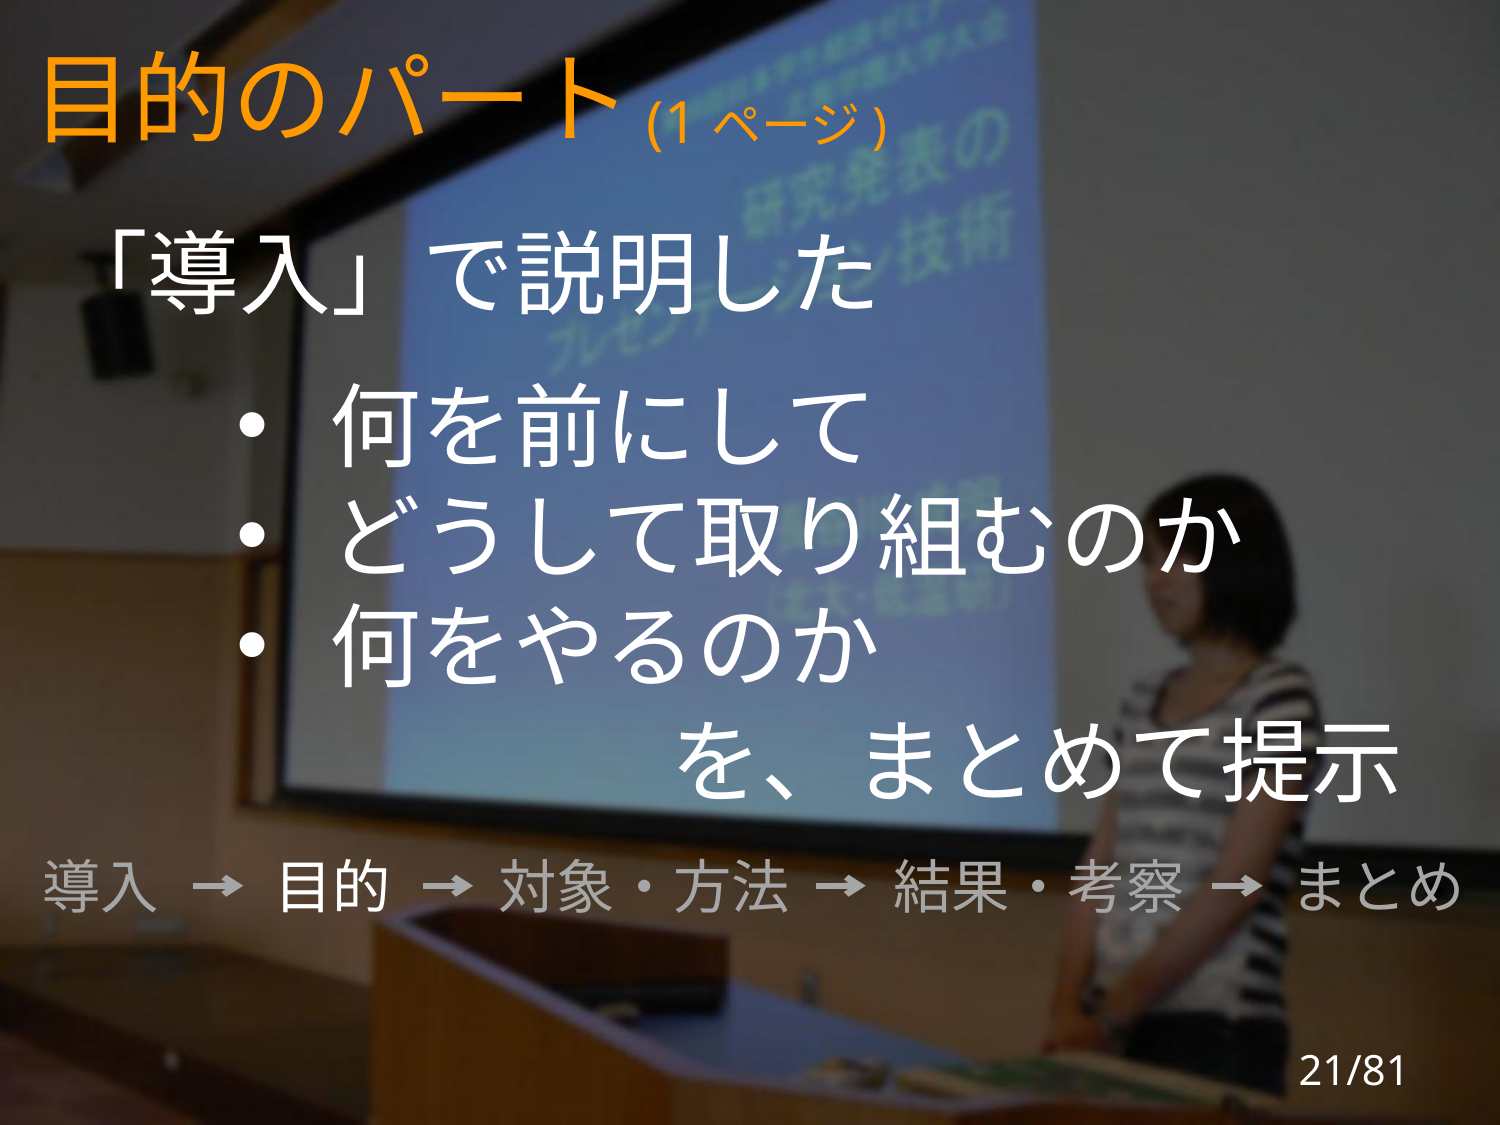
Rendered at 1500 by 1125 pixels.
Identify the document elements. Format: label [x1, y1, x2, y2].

picture [0, 0, 1500, 1125]
text_box [14, 842, 1486, 929]
